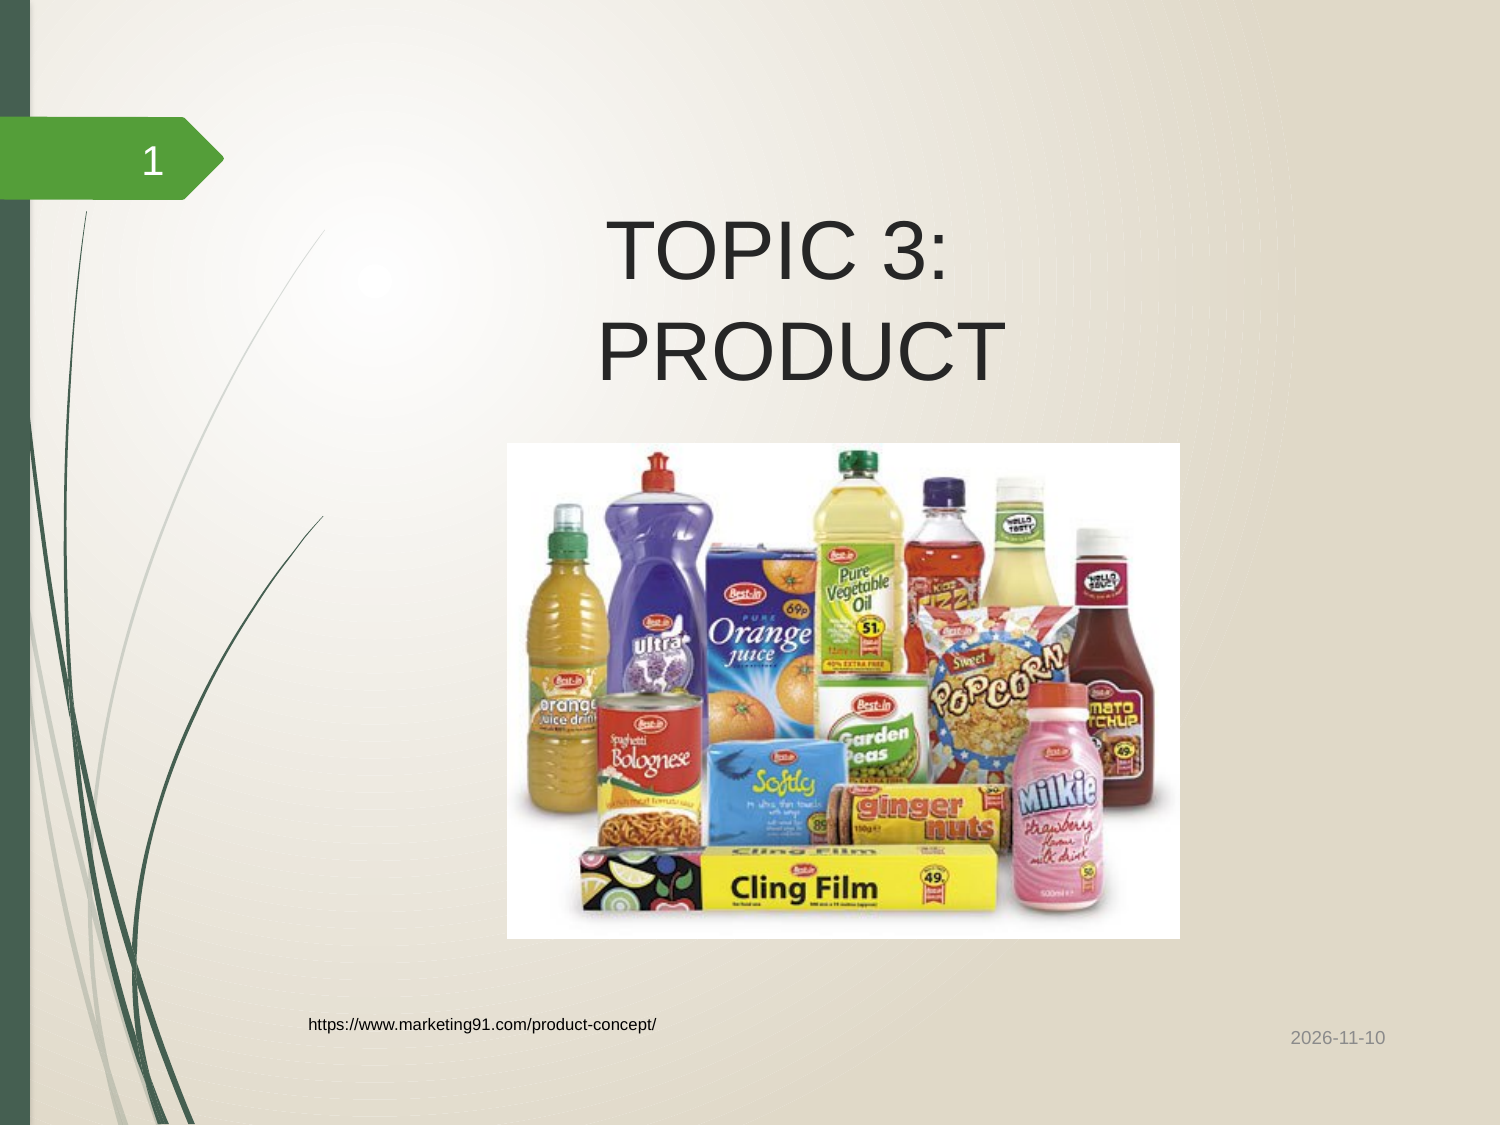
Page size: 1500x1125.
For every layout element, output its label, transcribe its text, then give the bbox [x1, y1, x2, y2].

slide_number 1 [83, 129, 180, 190]
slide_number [1275, 1006, 1401, 1068]
text_box https://www.marketing91.com/product-concept/ [293, 1006, 802, 1042]
title TOPIC 3: PRODUCT [260, 189, 1343, 444]
picture [507, 443, 1180, 940]
